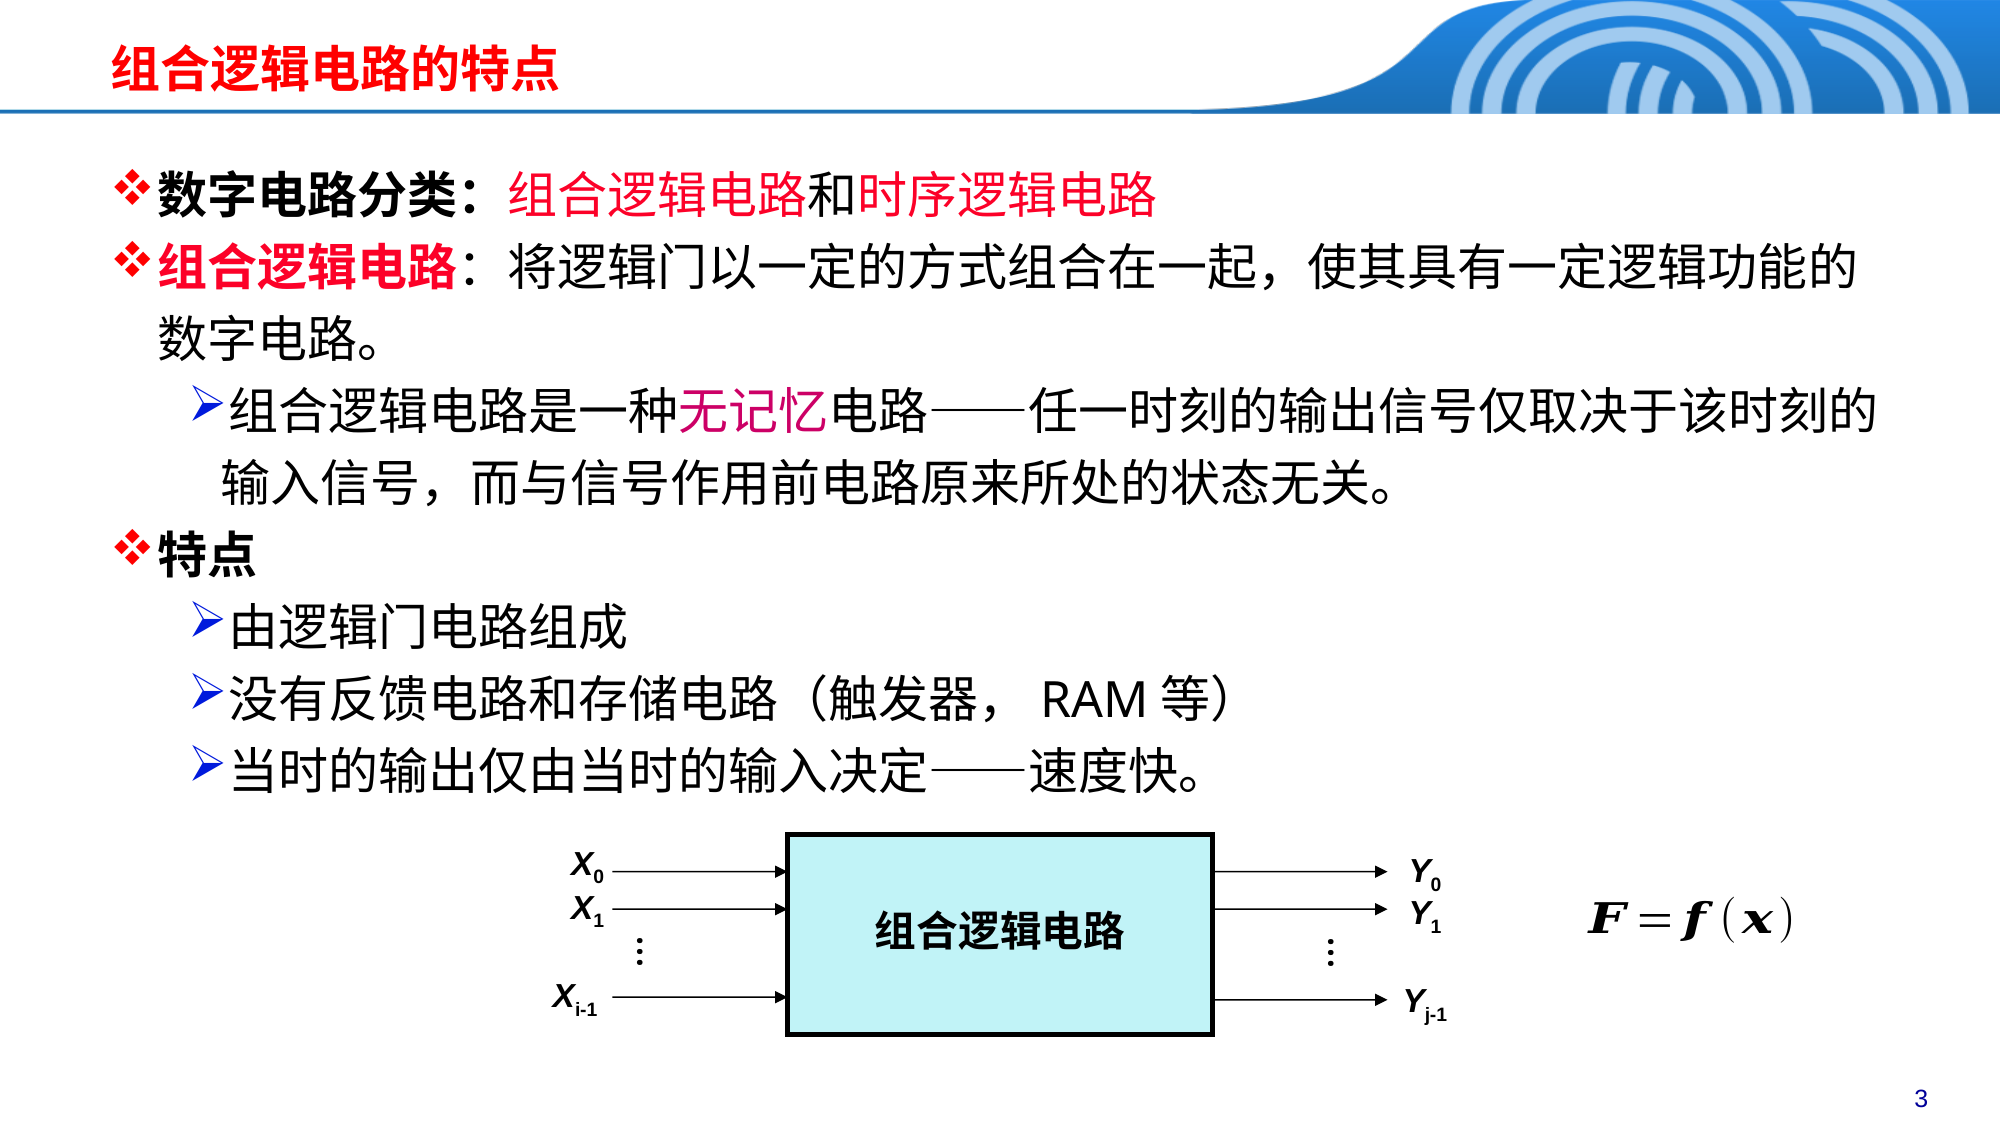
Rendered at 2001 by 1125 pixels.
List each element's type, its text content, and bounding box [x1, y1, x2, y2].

list 数字电路分类：组合逻辑电路和时序逻辑电路 组合逻辑电路：将逻辑门以一定的方式组合在一起，使其具有一定逻辑功能的数字电路。 组合逻辑电路是一种无记忆电路——任一时刻的输出信号仅取决于该时刻的输入信号，而与信号作用前电路原来所处的状态无关。 特点 由逻辑门电路组成 没有反馈电路和存储电路（触发器，RAM等） 当时的输出仅由当时的输入决定——速度快。 [99, 147, 1911, 811]
picture [0, 0, 2000, 114]
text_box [524, 833, 1476, 1035]
title 组合逻辑电路的特点 [99, 40, 964, 103]
